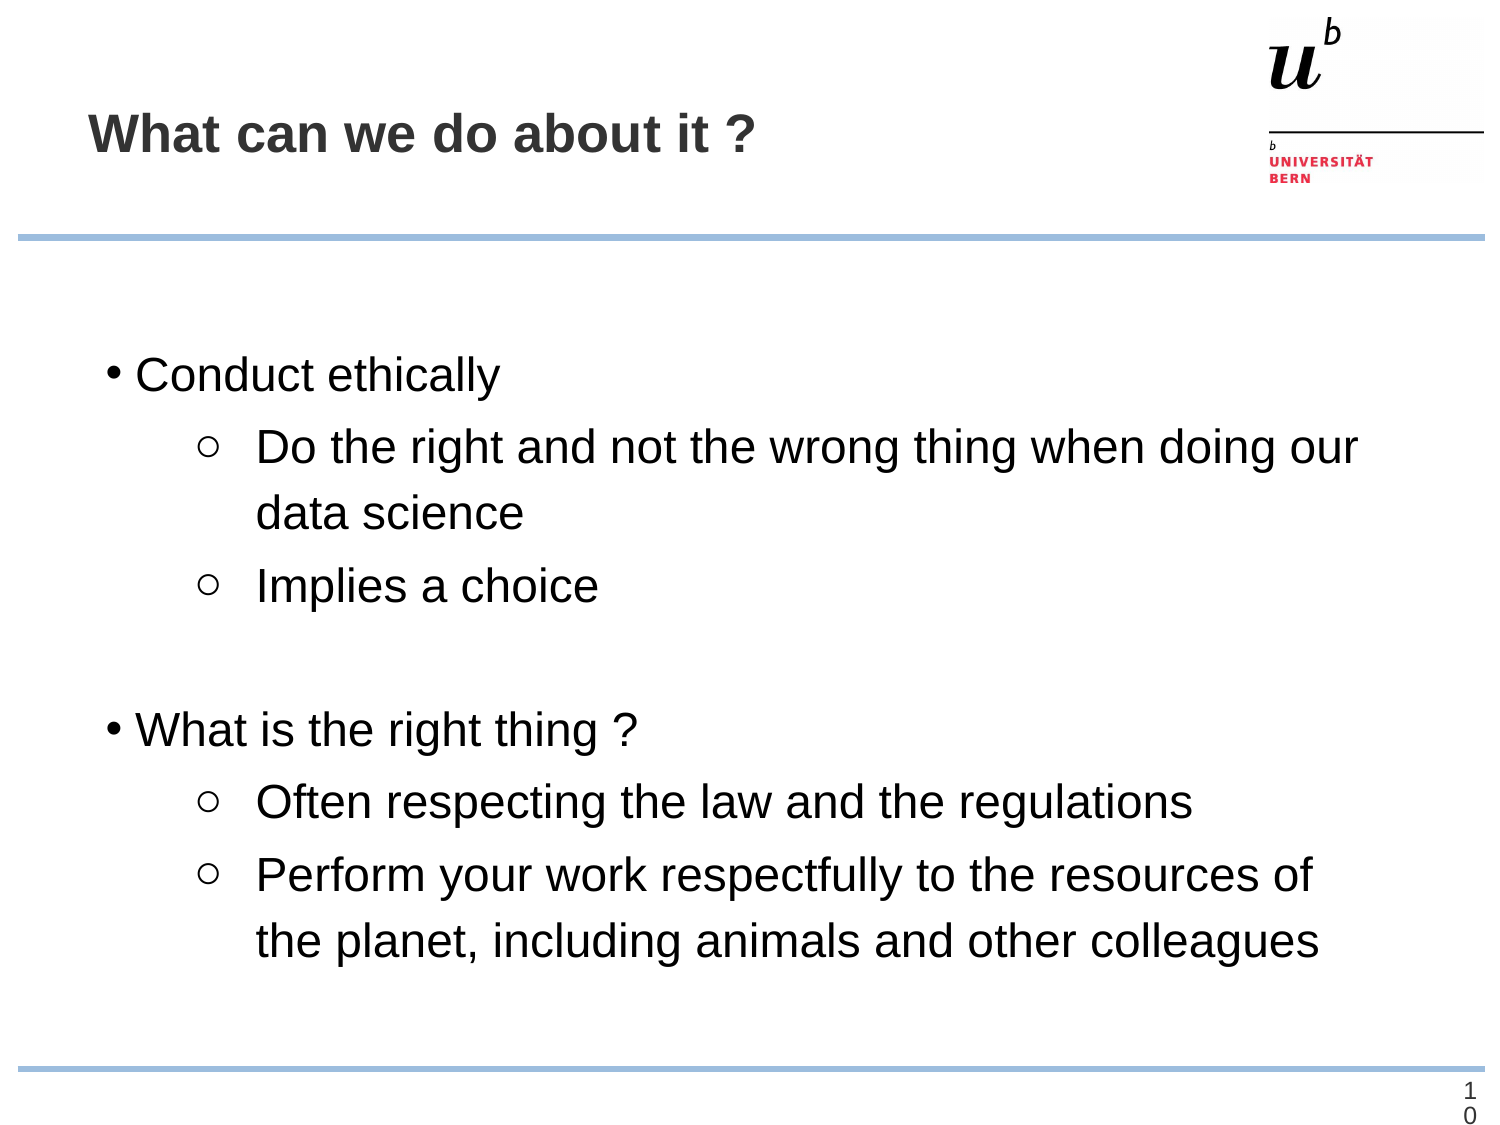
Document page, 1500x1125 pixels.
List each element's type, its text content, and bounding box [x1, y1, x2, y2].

slide_number 10 [1463, 1074, 1485, 1125]
picture [1269, 17, 1484, 183]
text_box Conduct ethically Do the right and not the wrong thing when doing our data science Implies a choice What is the right thing ? Often respecting the law and the regulations Perform your work respectfully to the resources of the planet, including animals and other colleagues [98, 327, 1402, 1047]
title What can we do about it ? [88, 106, 1175, 241]
